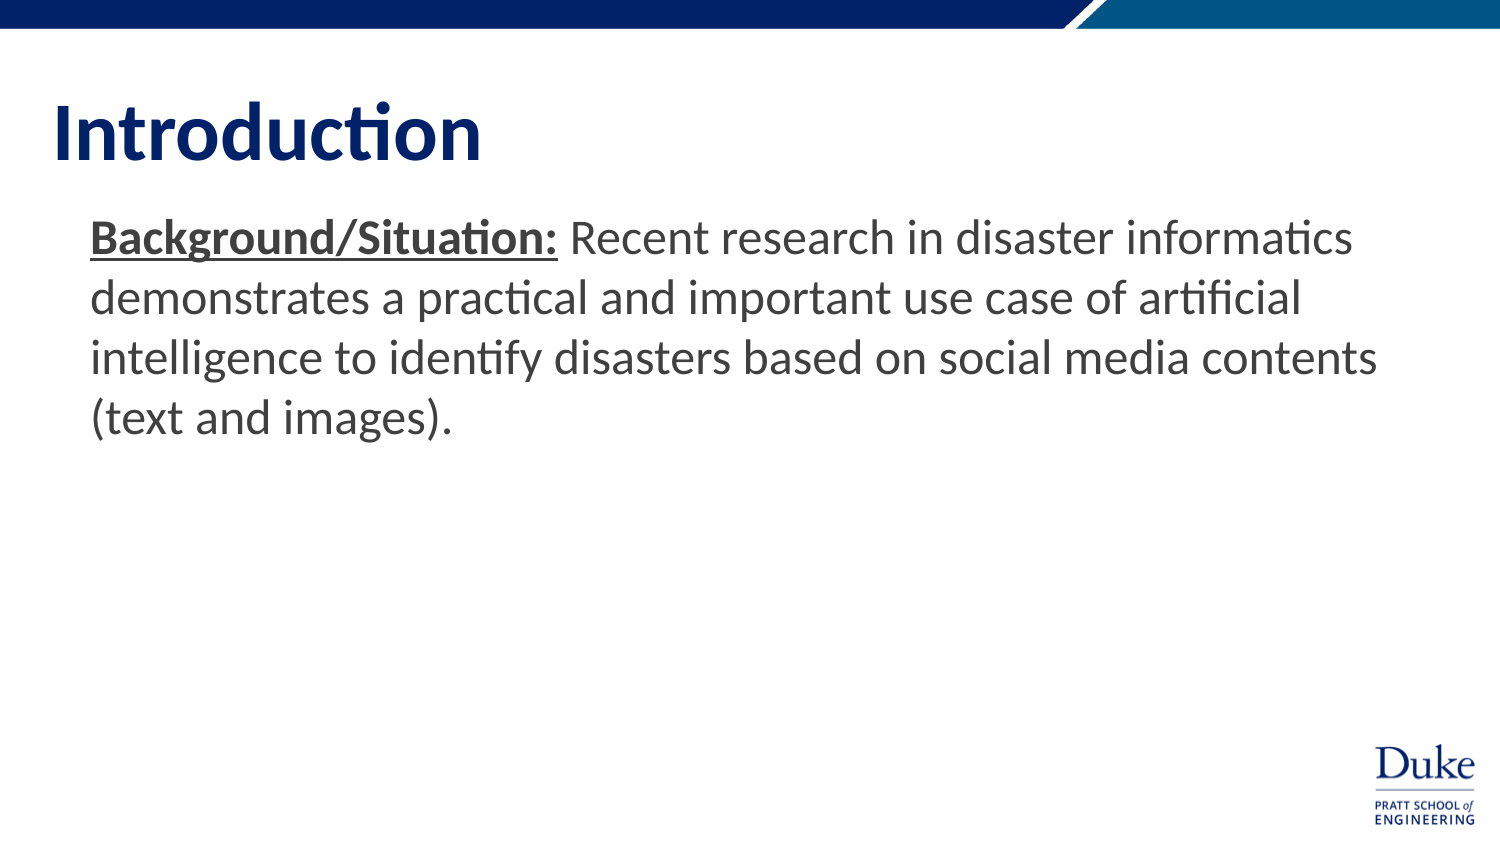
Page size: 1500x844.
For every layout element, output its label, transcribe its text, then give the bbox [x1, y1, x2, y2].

title Introduction [37, 56, 1388, 197]
picture [0, 0, 1500, 844]
list Background/Situation: Recent research in disaster informatics demonstrates a practical and important use case of artificial intelligence to identify disasters based on social media contents (text and images). [75, 196, 1425, 719]
